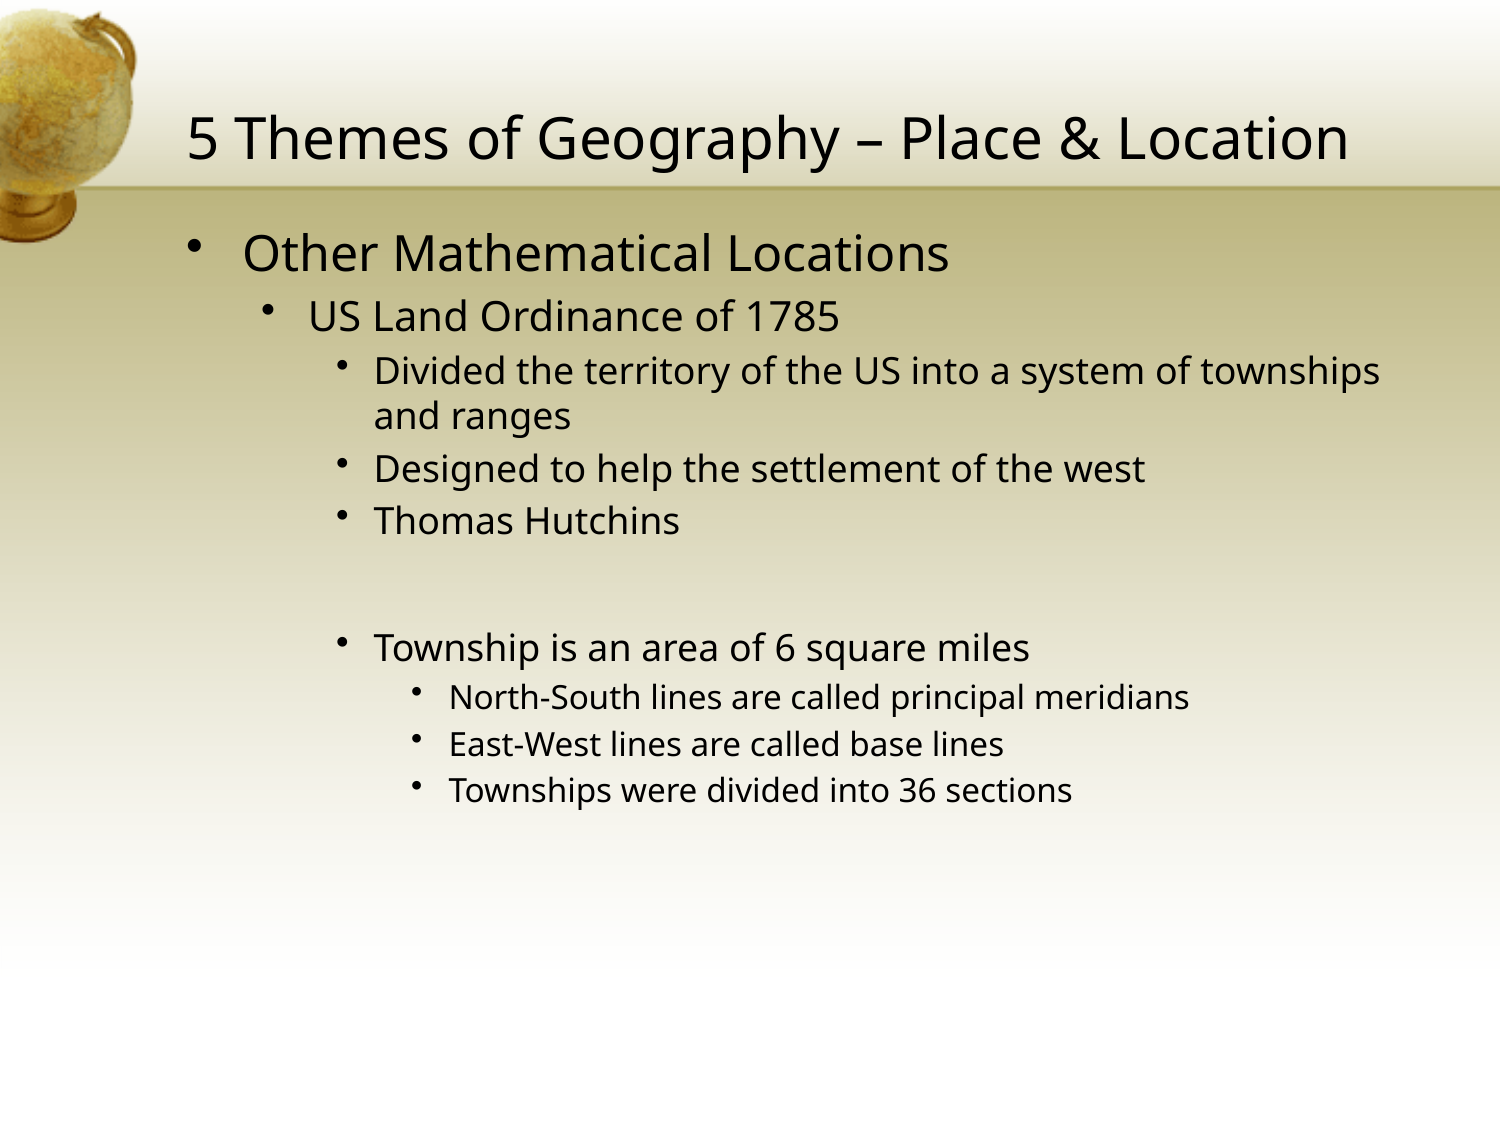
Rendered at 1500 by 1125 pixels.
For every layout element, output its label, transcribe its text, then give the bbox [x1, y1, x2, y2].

list Other Mathematical Locations US Land Ordinance of 1785 Divided the territory of the US into a system of townships and ranges Designed to help the settlement of the west Thomas Hutchins Township is an area of 6 square miles North-South lines are called principal meridians East-West lines are called base lines Townships were divided into 36 sections [171, 214, 1436, 1018]
picture [0, 0, 1500, 1125]
title 5 Themes of Geography – Place & Location [171, 36, 1436, 179]
